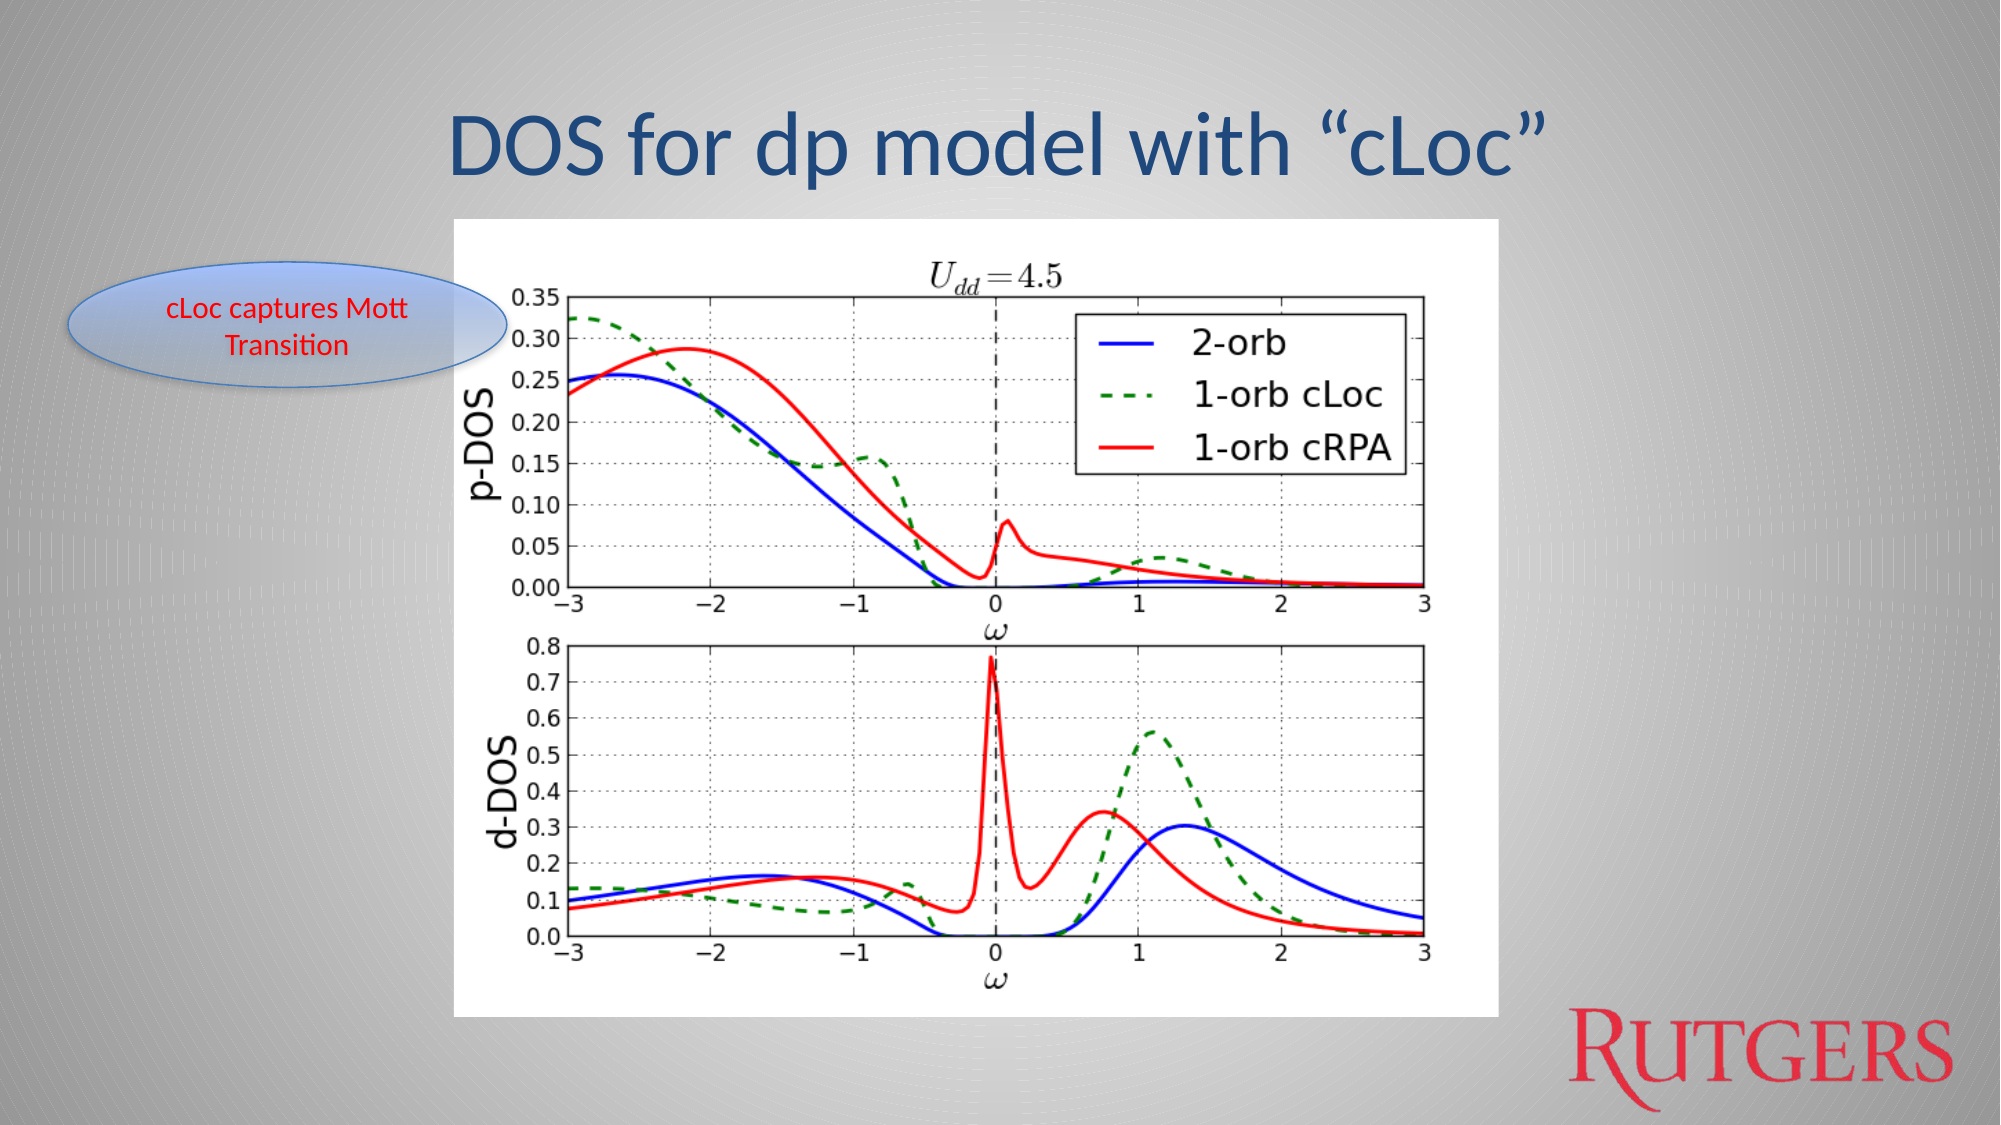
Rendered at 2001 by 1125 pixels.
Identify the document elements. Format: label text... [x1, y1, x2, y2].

picture [453, 218, 1499, 1017]
text_box cLoc captures Mott Transition [67, 261, 448, 389]
title DOS for dp model with “cLoc” [99, 45, 1900, 233]
picture [1562, 949, 1964, 1125]
